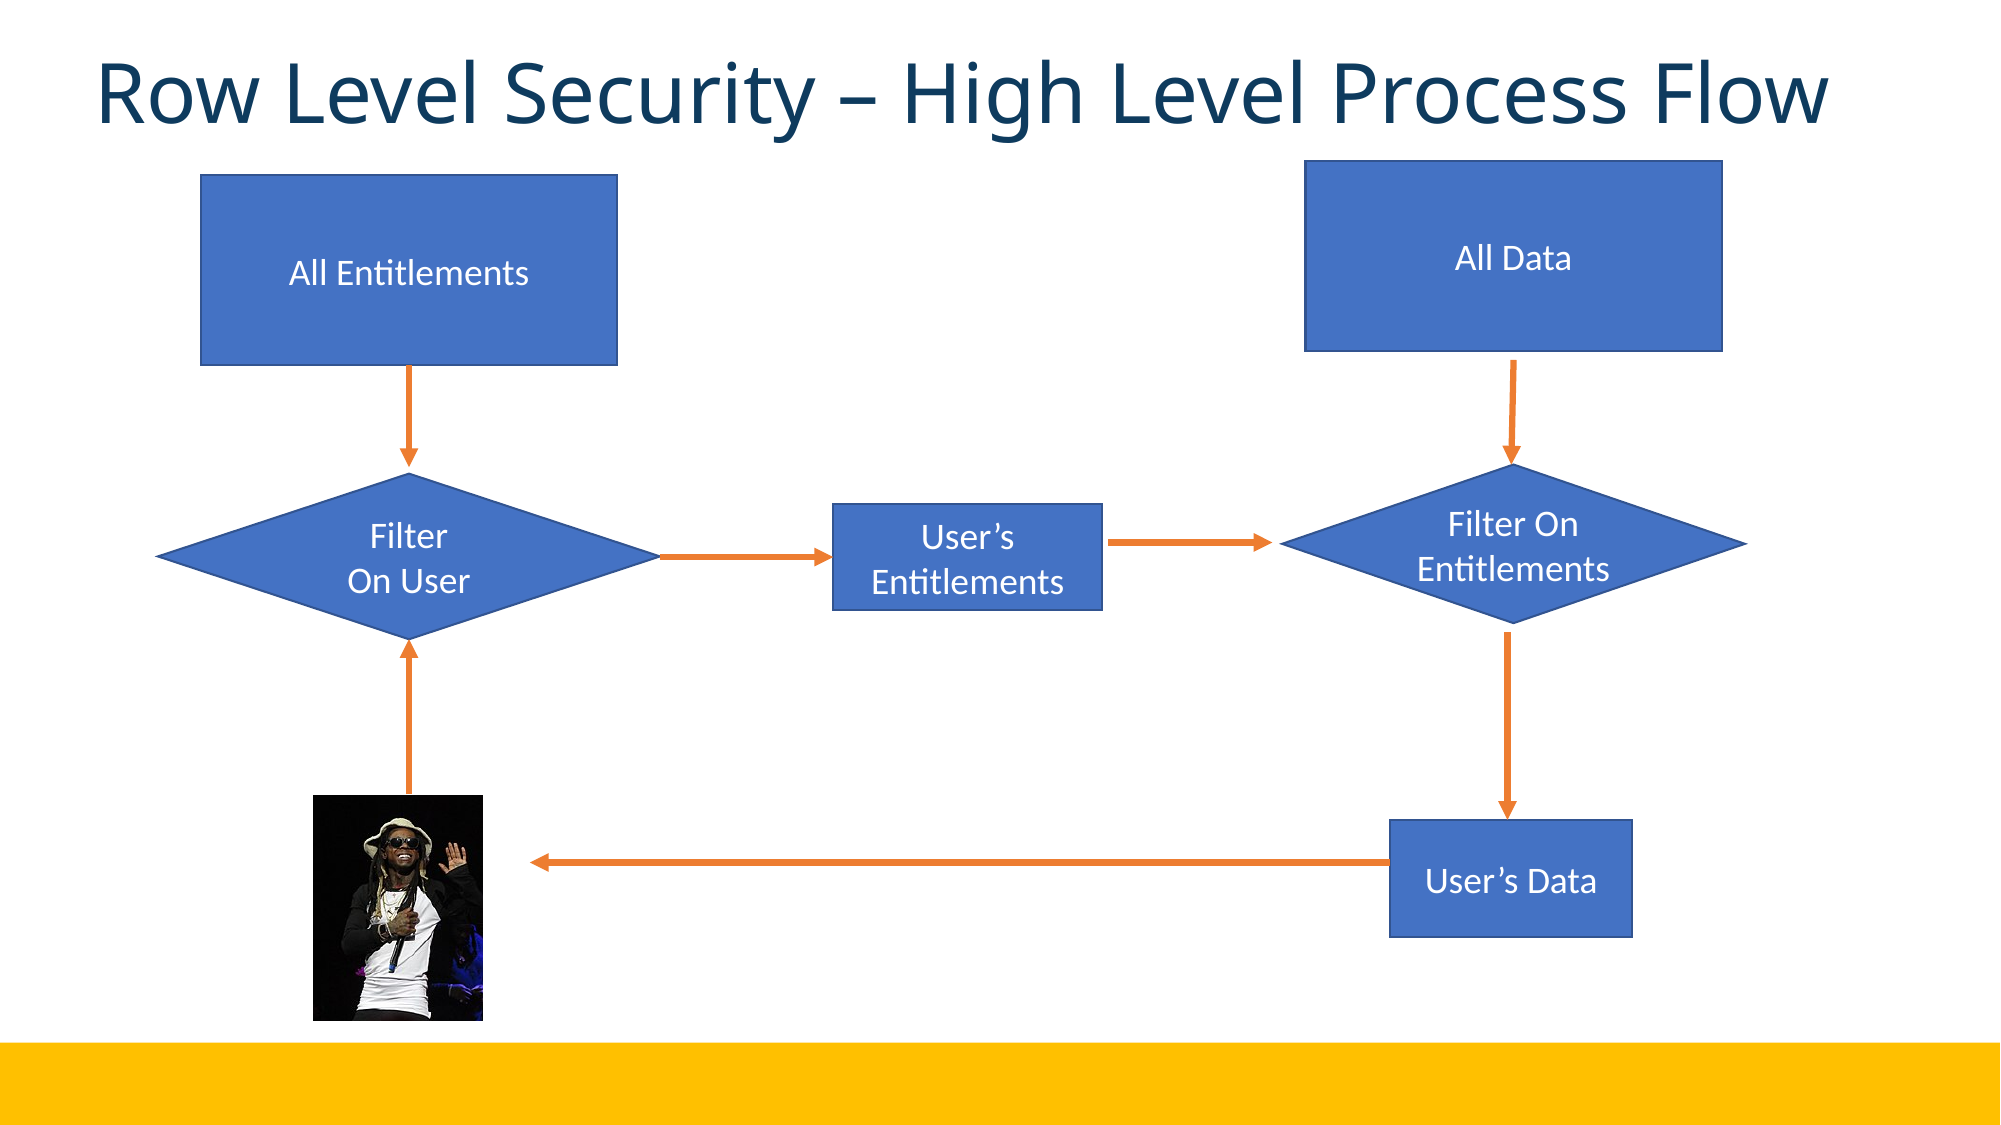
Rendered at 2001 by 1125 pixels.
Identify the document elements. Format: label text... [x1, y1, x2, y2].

text_box Filter On Entitlements [1278, 463, 1749, 625]
picture [313, 795, 483, 1021]
text_box All Data [1304, 160, 1723, 352]
text_box User’s Entitlements [832, 503, 1103, 611]
text_box All Entitlements [200, 174, 618, 366]
text_box Filter On User [154, 472, 660, 641]
text_box User’s Data [1389, 819, 1633, 938]
list Row Level Security – High Level Process Flow [94, 52, 1909, 143]
